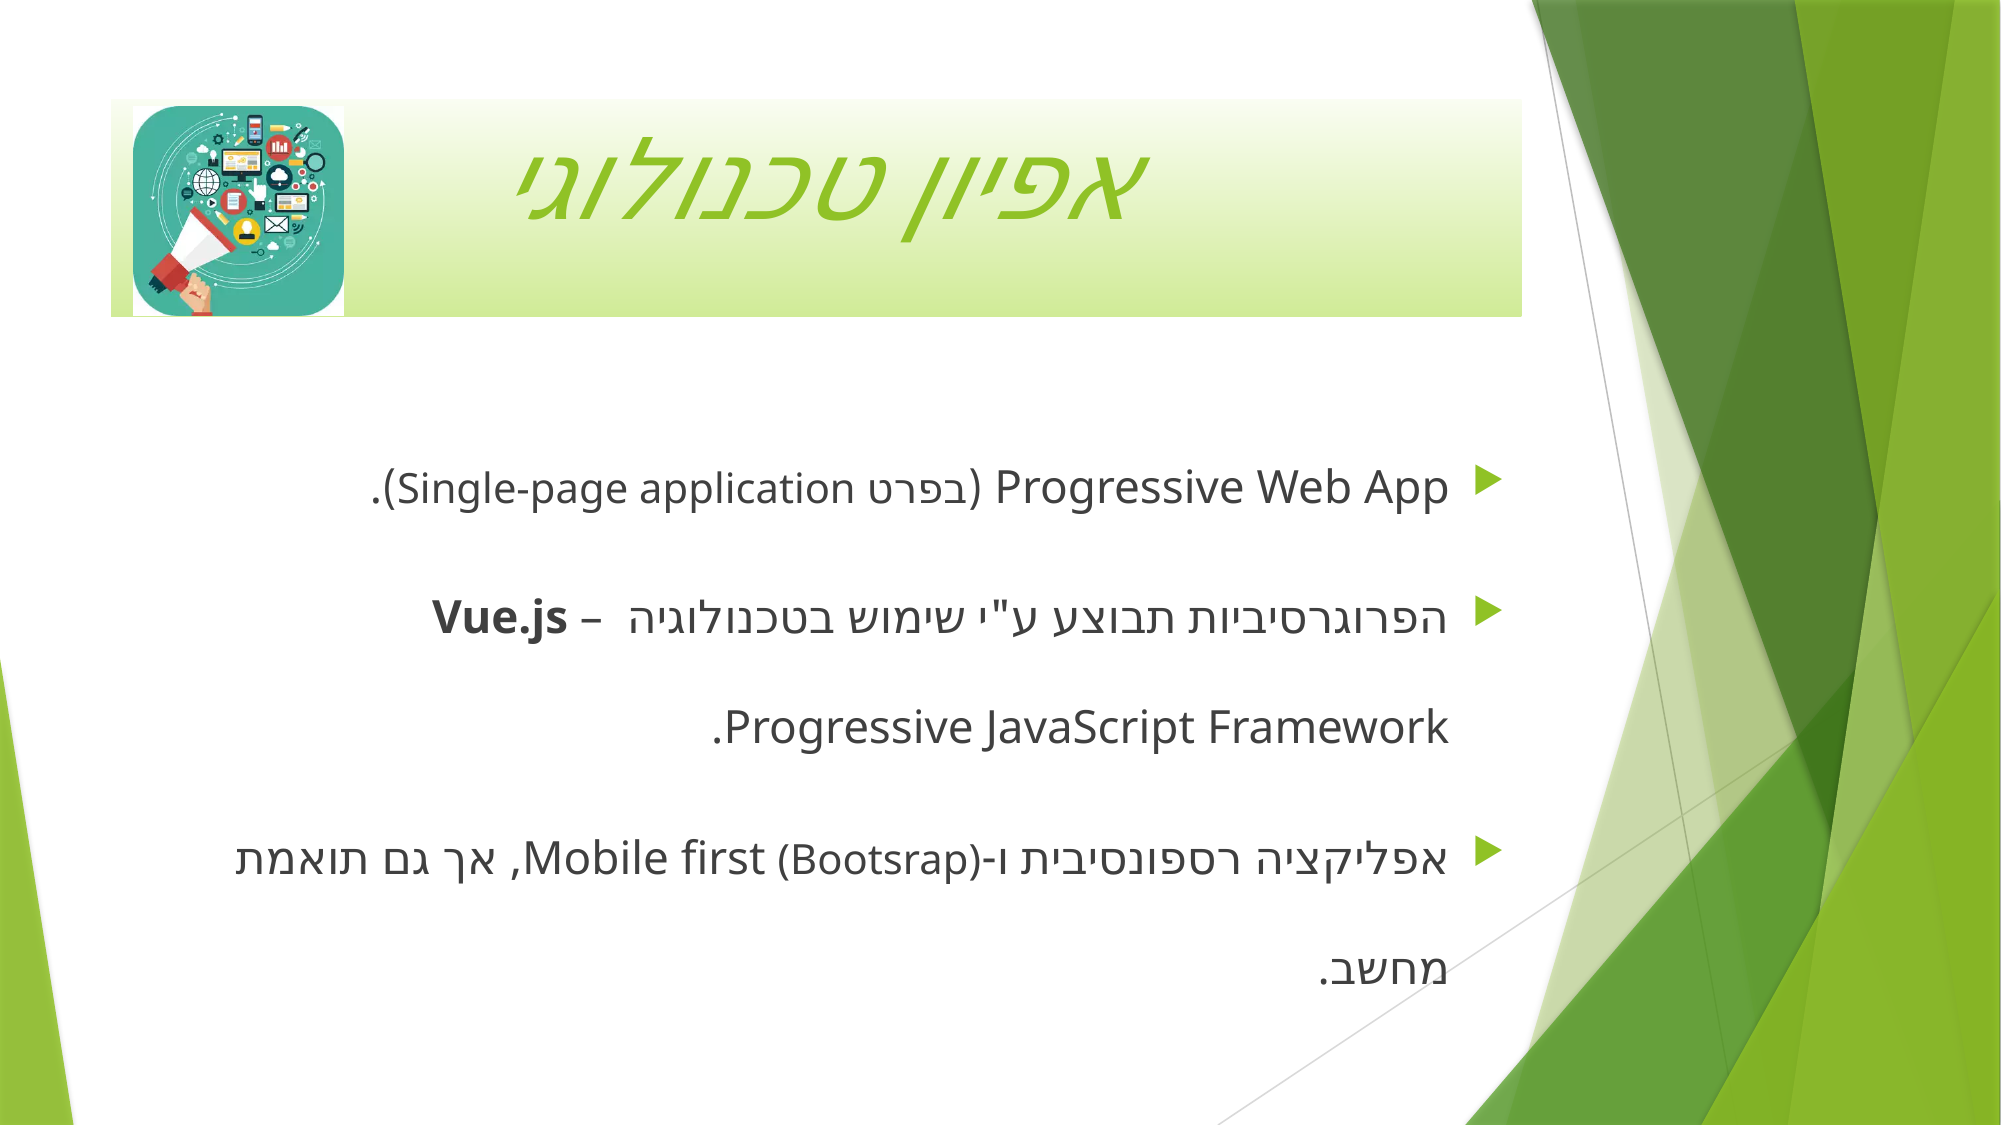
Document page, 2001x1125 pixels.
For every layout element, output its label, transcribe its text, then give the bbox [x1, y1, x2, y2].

title אפיון טכנולוגי [111, 99, 1522, 317]
picture [133, 106, 344, 317]
list Progressive Web App (בפרט Single-page application). הפרוגרסיביות תבוצע ע"י שימוש בטכנולוגיה Vue.js – Progressive JavaScript Framework. אפליקציה רספונסיבית ו-Mobile first (Bootsrap), אך גם תואמת מחשב. [111, 395, 1522, 1032]
